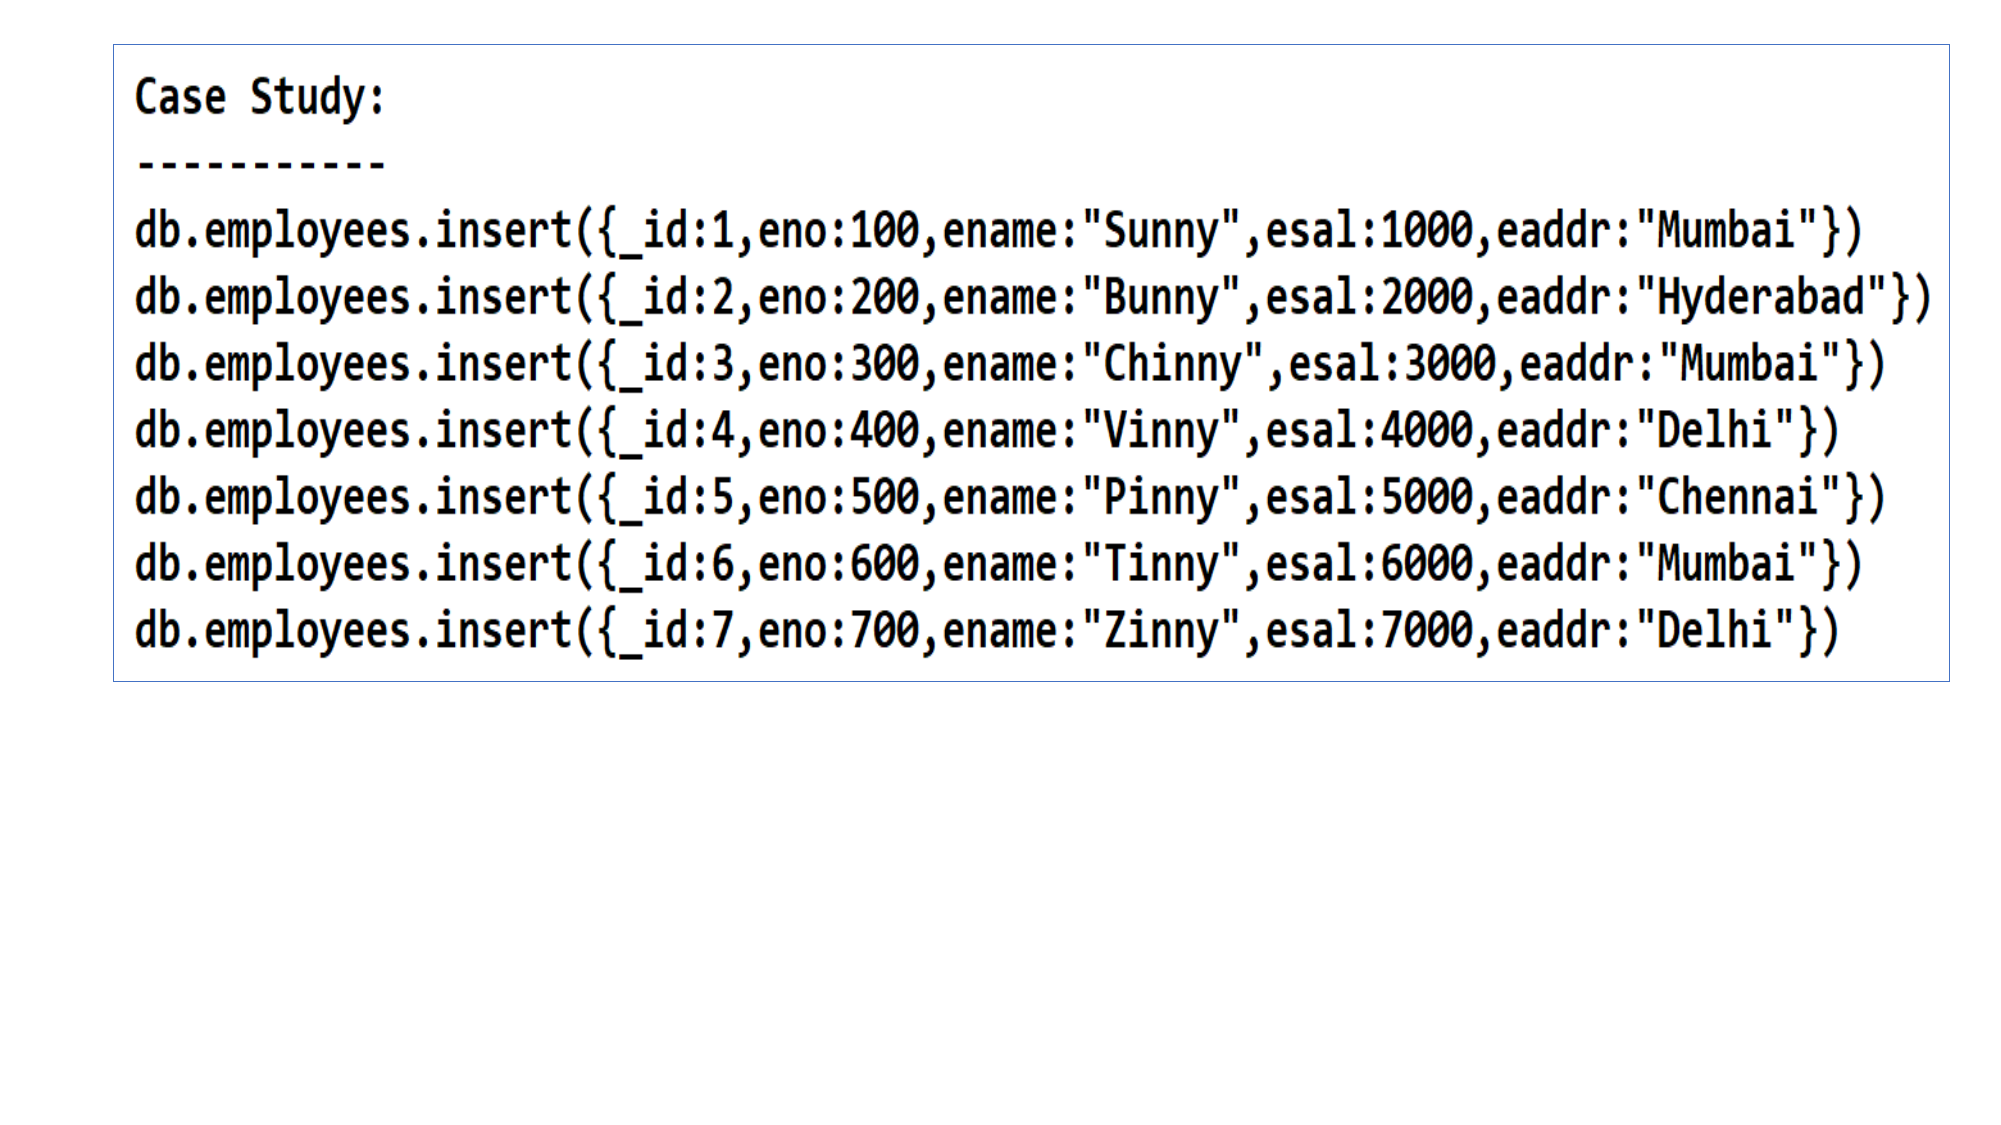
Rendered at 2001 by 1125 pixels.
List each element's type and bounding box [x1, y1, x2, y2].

picture [113, 44, 1950, 682]
